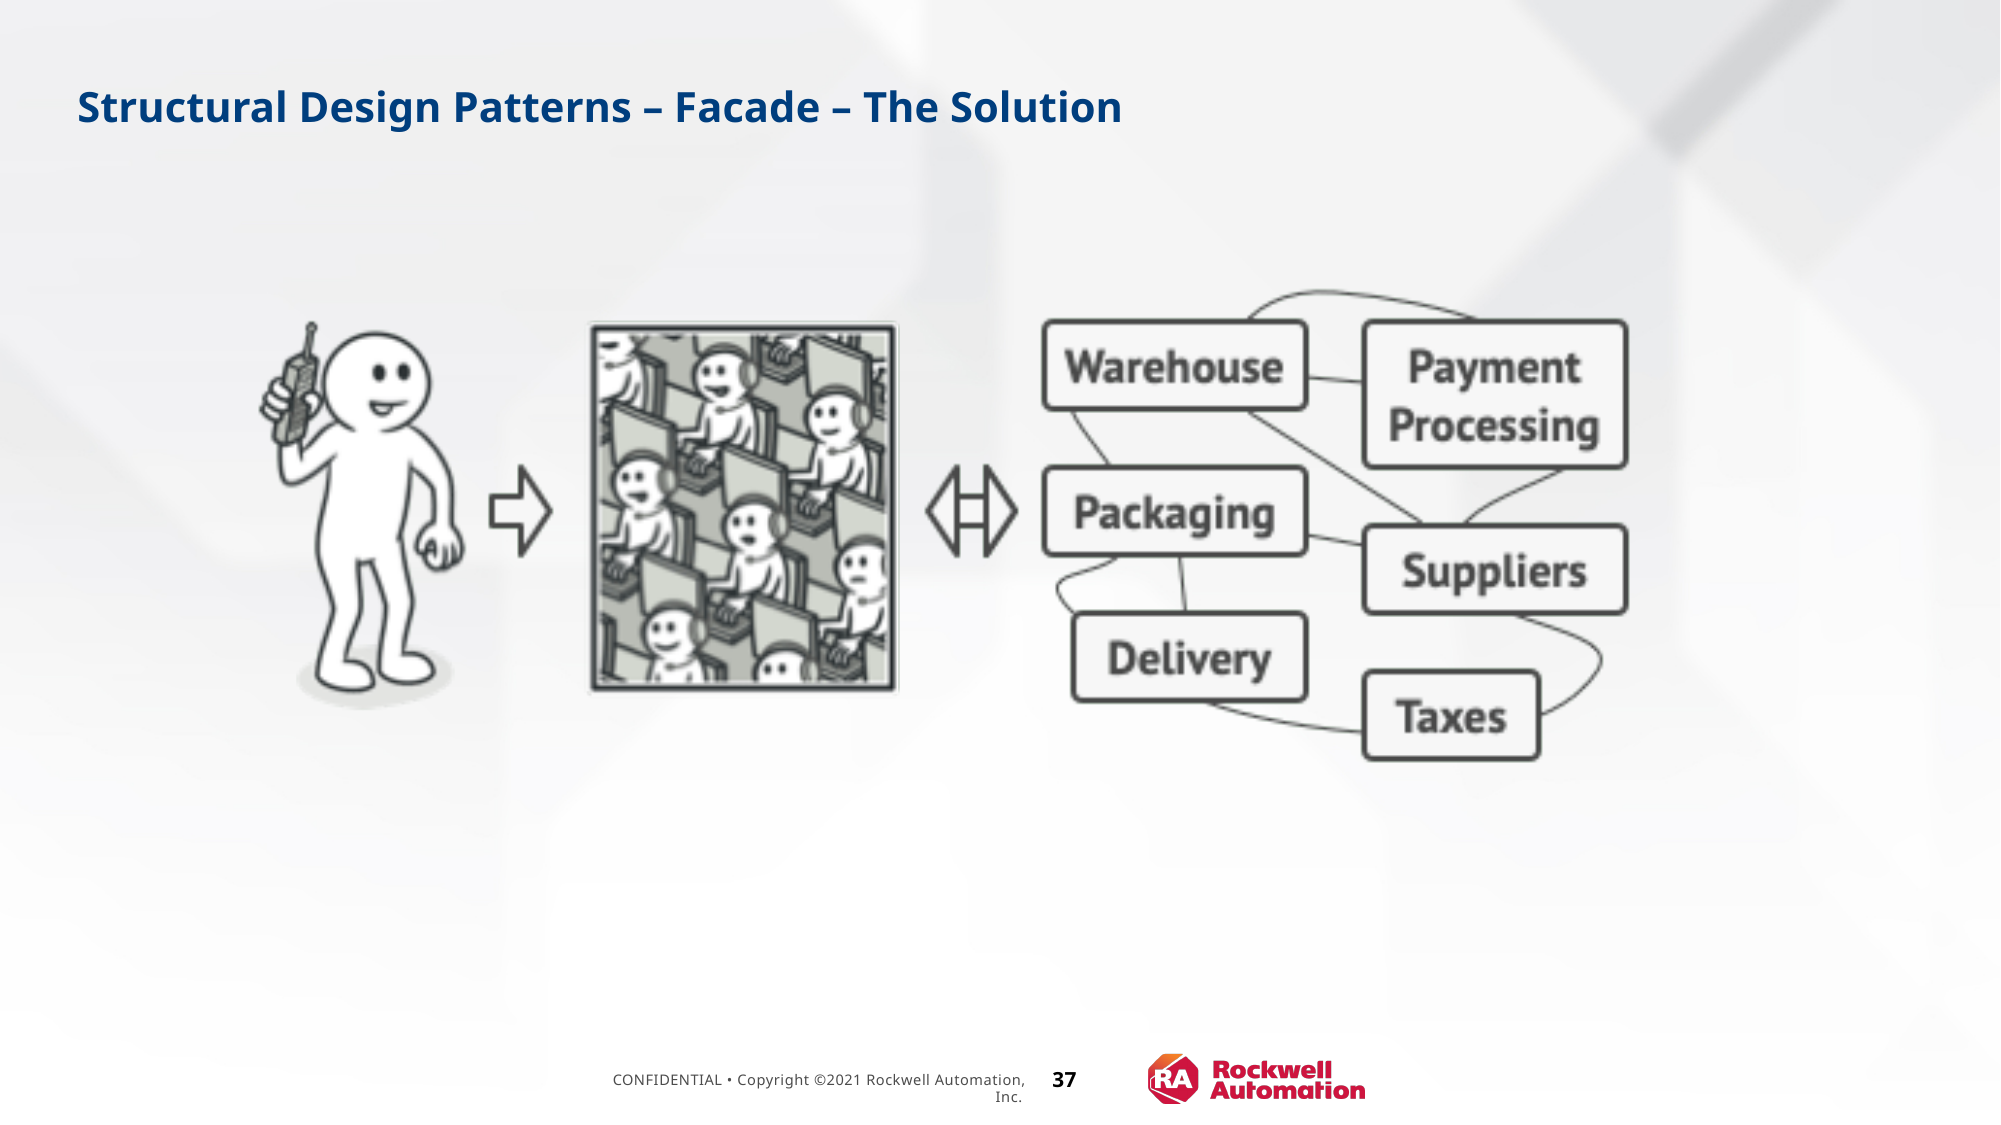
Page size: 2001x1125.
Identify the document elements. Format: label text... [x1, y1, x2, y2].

picture [0, 0, 2001, 1125]
picture [1130, 1036, 1383, 1122]
title Structural Design Patterns – Facade – The Solution [62, 54, 1938, 148]
list [62, 148, 1938, 802]
